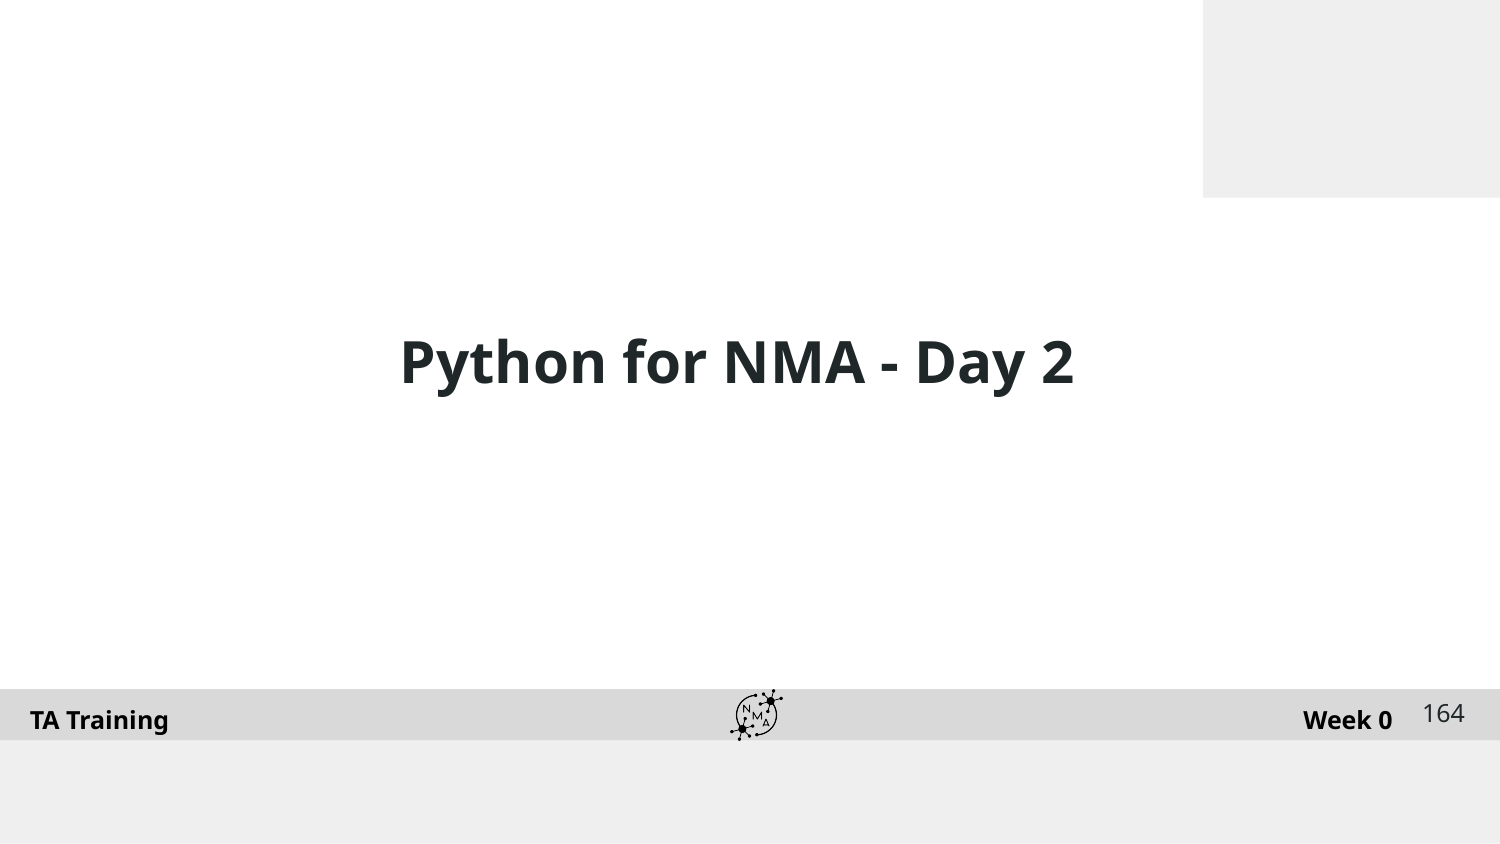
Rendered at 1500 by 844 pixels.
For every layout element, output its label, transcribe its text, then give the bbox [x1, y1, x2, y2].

slide_number ‹#› [1389, 689, 1480, 741]
title Python for NMA - Day 2 [38, 310, 1437, 405]
picture [730, 689, 783, 741]
